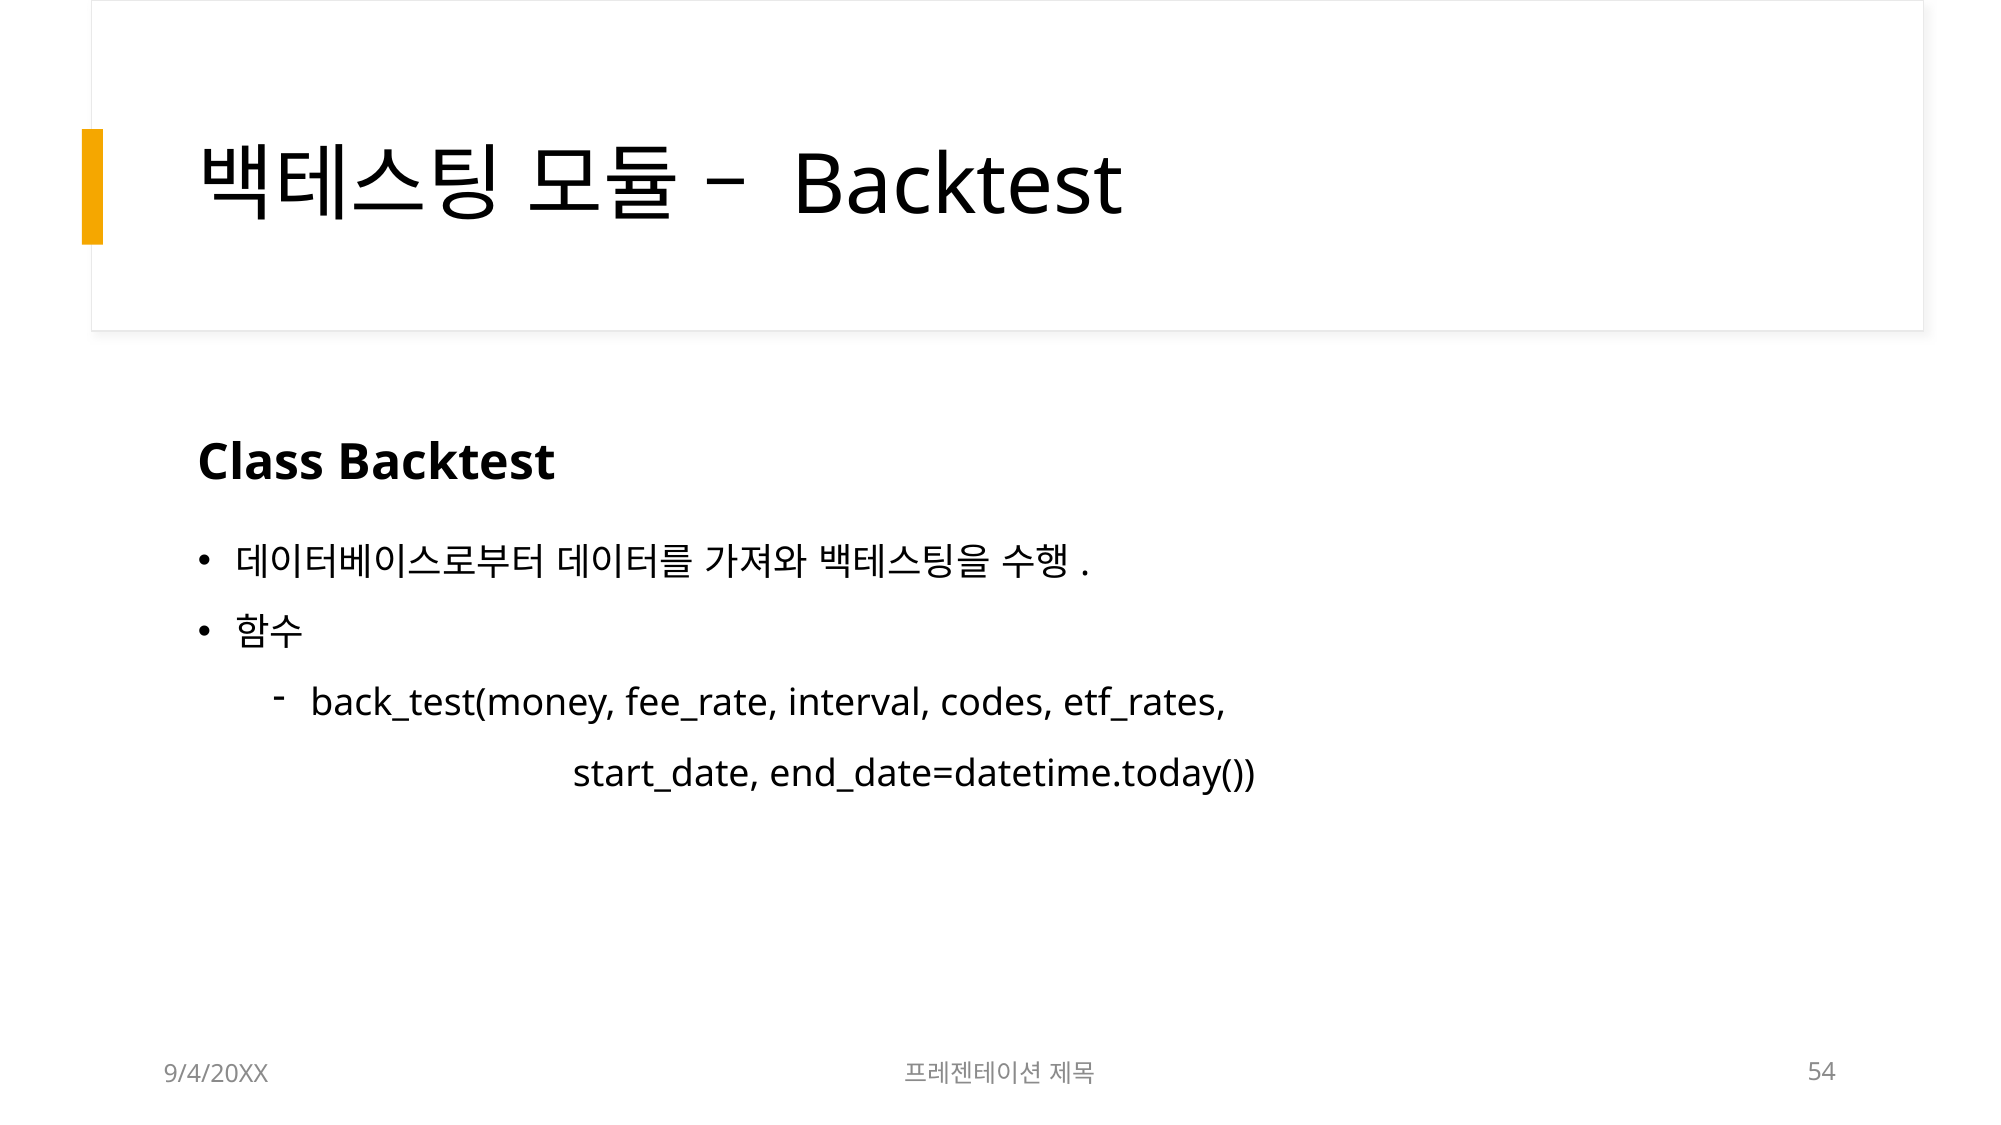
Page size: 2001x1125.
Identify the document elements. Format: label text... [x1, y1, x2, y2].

slide_number 54 [1401, 1042, 1851, 1103]
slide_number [148, 1042, 599, 1103]
list 데이터베이스로부터 데이터를 가져와 백테스팅을 수행. 함수 back_test(money, fee_rate, interval, codes, etf_rates, start_date, end_date=datetime.today()) [183, 525, 1851, 1035]
footer 프레젠테이션 제목 [662, 1042, 1338, 1103]
title 백테스팅 모듈 – Backtest [183, 90, 1851, 284]
list Class Backtest [183, 389, 1851, 525]
